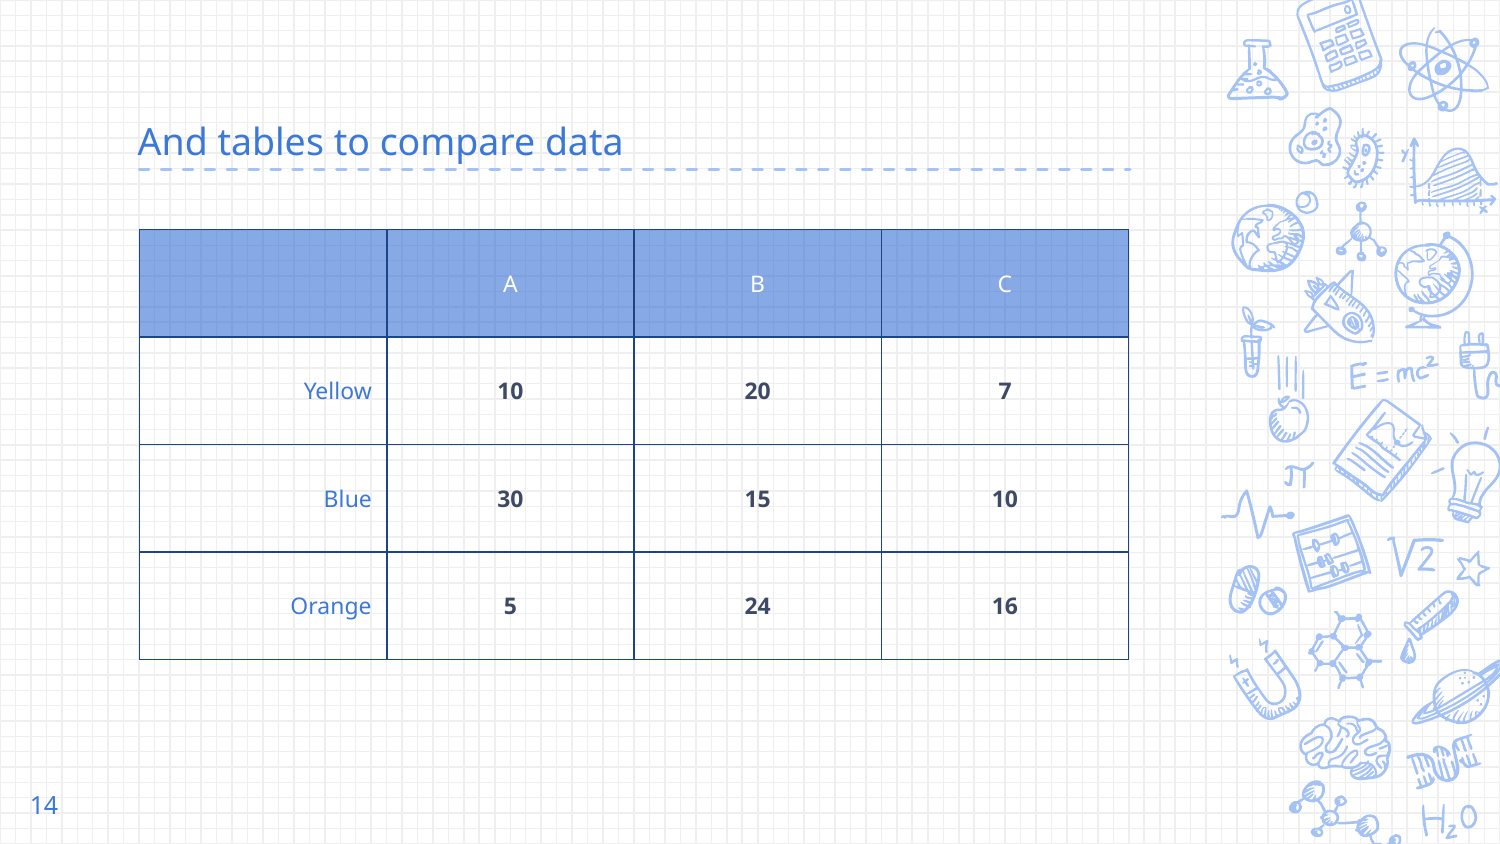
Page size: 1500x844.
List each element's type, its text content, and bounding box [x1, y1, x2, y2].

table_cell 7 [882, 338, 1128, 444]
table_cell 16 [882, 553, 1128, 659]
slide_number 14 [14, 774, 105, 840]
table_cell 5 [388, 553, 633, 659]
table_cell 10 [882, 445, 1128, 551]
table_cell Blue [140, 445, 386, 551]
table_header C [882, 230, 1128, 336]
table_header B [635, 230, 881, 336]
table_header A [388, 230, 633, 336]
table_cell 20 [635, 338, 881, 444]
table_cell Yellow [140, 338, 386, 444]
table_cell Orange [140, 553, 386, 659]
table_cell 15 [635, 445, 881, 551]
table_cell 30 [388, 445, 633, 551]
title And tables to compare data [122, 36, 1130, 178]
table_cell 24 [635, 553, 881, 659]
table_cell 10 [388, 338, 633, 444]
table_header [140, 230, 386, 336]
